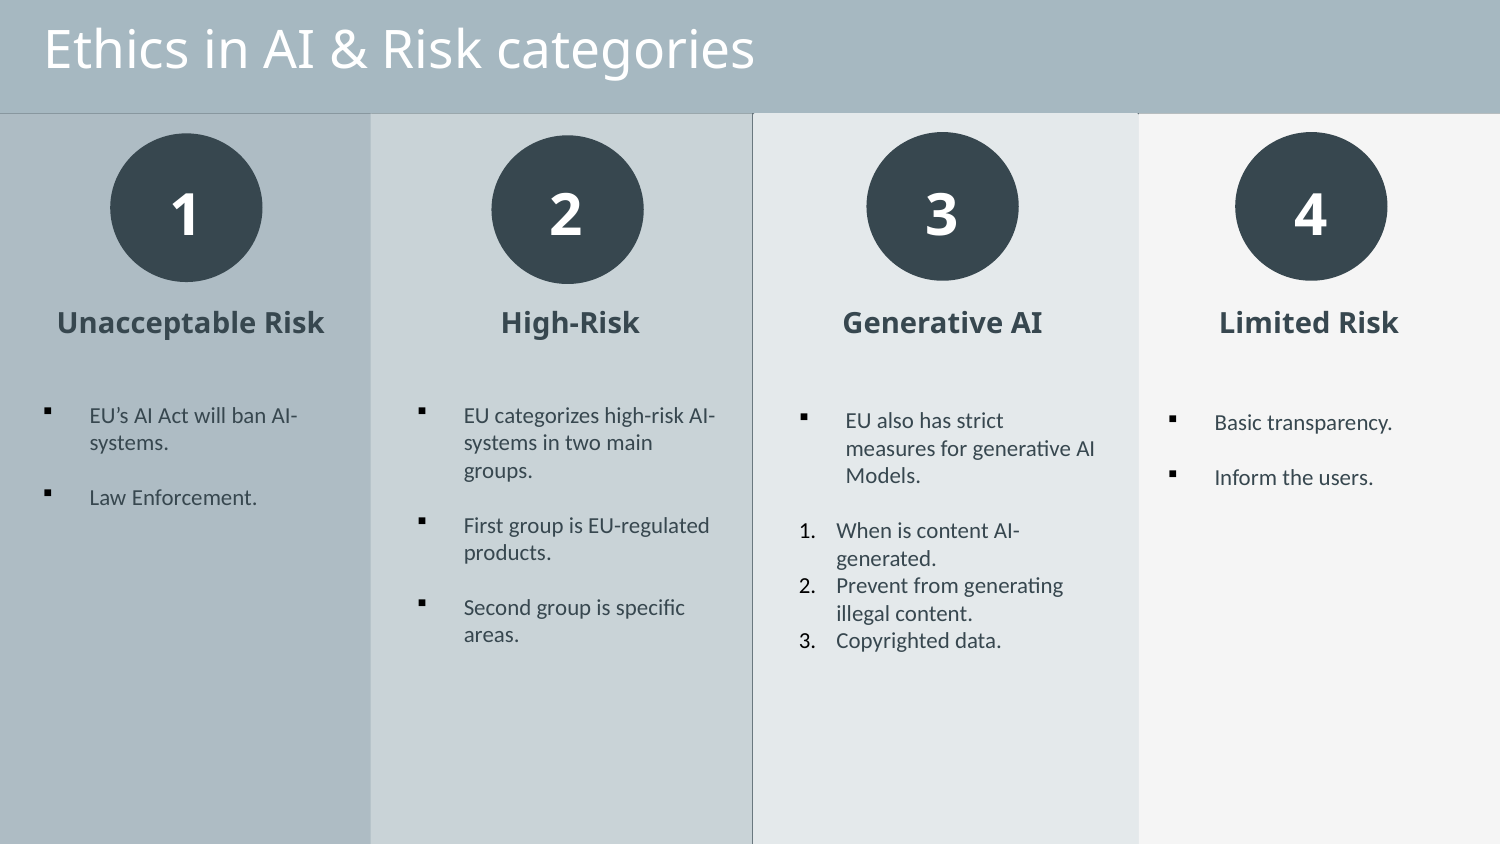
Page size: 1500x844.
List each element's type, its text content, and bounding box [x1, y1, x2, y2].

text_box EU also has strict measures for generative AI Models. When is content AI-generated. Prevent from generating illegal content. Copyrighted data. [783, 398, 1113, 688]
text_box Generative AI [778, 296, 1107, 347]
text_box [501, 133, 634, 169]
text_box Basic transparency. Inform the users. [1152, 400, 1482, 498]
text_box Unacceptable Risk [26, 296, 356, 347]
text_box High-Risk [406, 296, 735, 347]
text_box EU categorizes high-risk AI-systems in two main groups. First group is EU-regulated products. Second group is specific areas. [402, 393, 731, 655]
text_box [1251, 255, 1372, 283]
text_box [874, 129, 1011, 169]
text_box [124, 255, 248, 285]
text_box [1243, 129, 1380, 169]
text_box 4 [1147, 169, 1476, 255]
text_box [882, 255, 1003, 283]
text_box [0, 115, 369, 844]
text_box Ethics in AI & Risk categories [28, 0, 1427, 94]
text_box [0, 0, 1500, 115]
text_box [118, 131, 254, 169]
text_box [504, 255, 631, 287]
text_box [1137, 111, 1500, 844]
text_box [369, 111, 755, 844]
text_box 1 [21, 169, 350, 255]
text_box 2 [402, 169, 731, 255]
text_box 3 [778, 169, 1107, 255]
text_box Limited Risk [1144, 296, 1474, 347]
text_box EU’s AI Act will ban AI-systems. Law Enforcement. [27, 392, 357, 518]
text_box [753, 113, 1137, 844]
